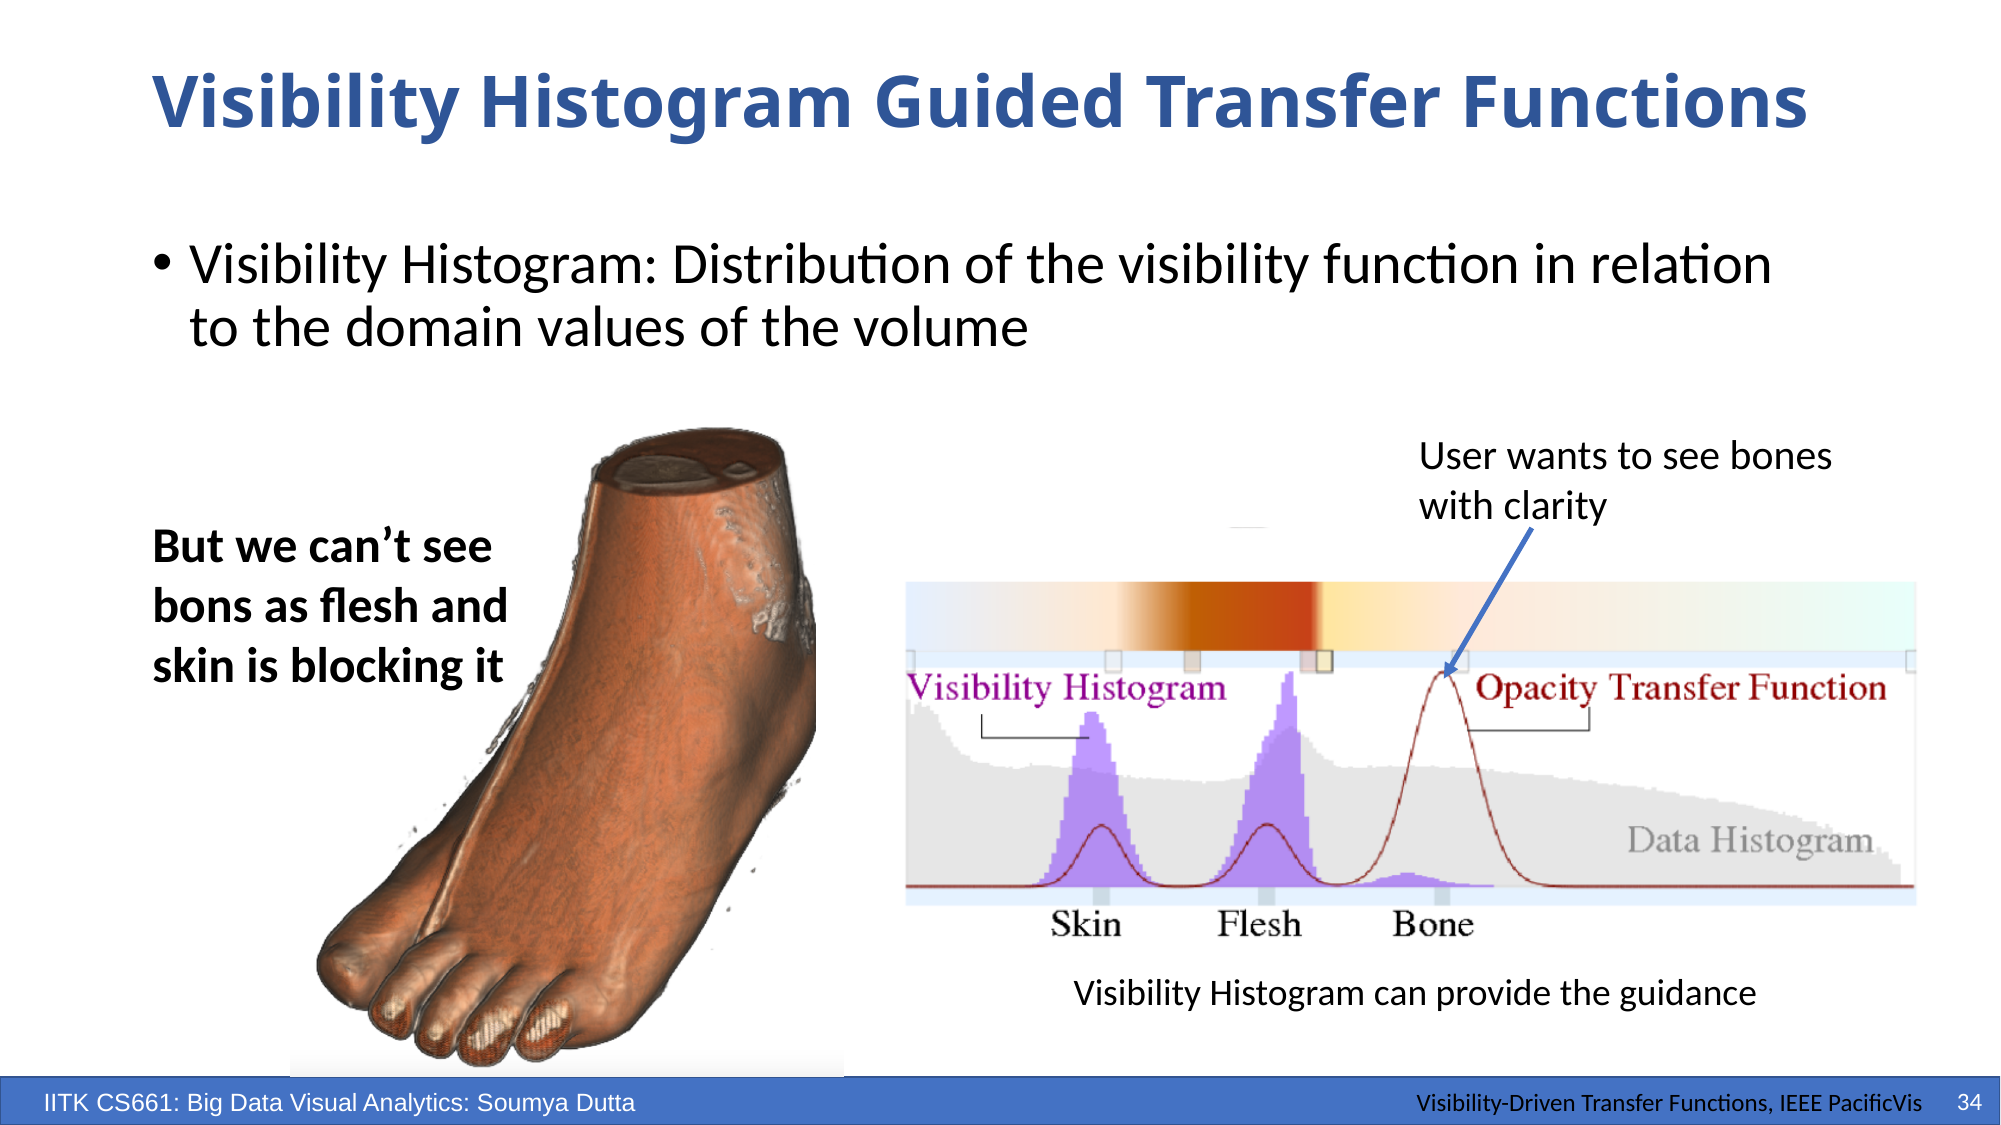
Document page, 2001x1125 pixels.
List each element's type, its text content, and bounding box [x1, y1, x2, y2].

text_box User wants to see bones with clarity [1404, 420, 1848, 527]
title Visibility Histogram Guided Transfer Functions [137, 35, 1863, 173]
text_box Visibility Histogram can provide the guidance [1058, 961, 1809, 1020]
list Visibility Histogram: Distribution of the visibility function in relation to the domain values of the volume [137, 225, 1836, 377]
picture [290, 376, 1978, 1077]
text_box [1443, 527, 1532, 679]
text_box But we can’t see bons as flesh and skin is blocking it [137, 504, 290, 700]
text_box Visibility-Driven Transfer Functions, IEEE PacificVis [1401, 1079, 1941, 1125]
